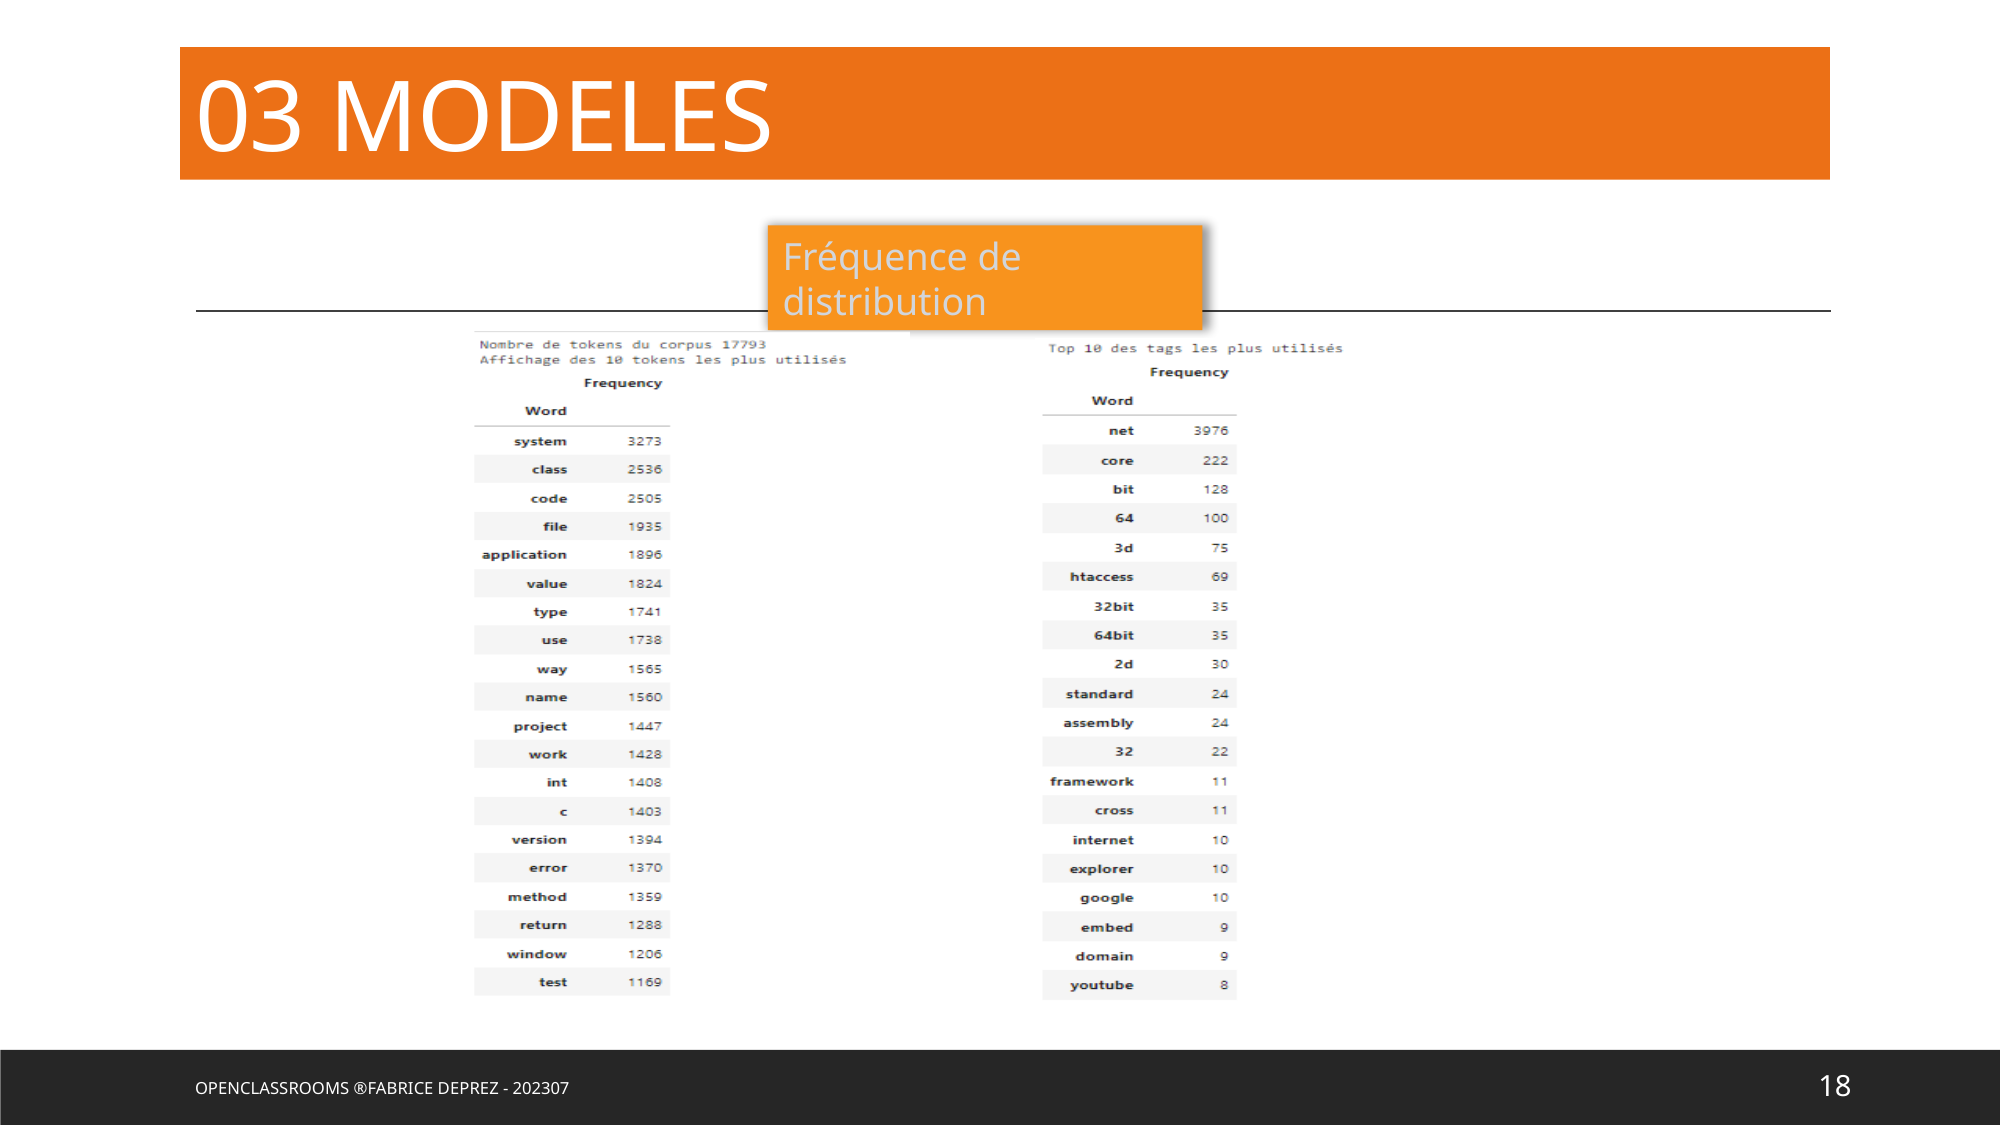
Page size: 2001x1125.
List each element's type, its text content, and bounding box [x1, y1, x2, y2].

footer openclassrooms ®Fabrice Deprez - 202307 [180, 1057, 1299, 1118]
text_box Fréquence de distribution [767, 225, 1203, 331]
title 03 MODELES [180, 47, 1830, 180]
slide_number 18 [1803, 1057, 1932, 1118]
picture [1034, 337, 1483, 1006]
picture [448, 331, 911, 999]
